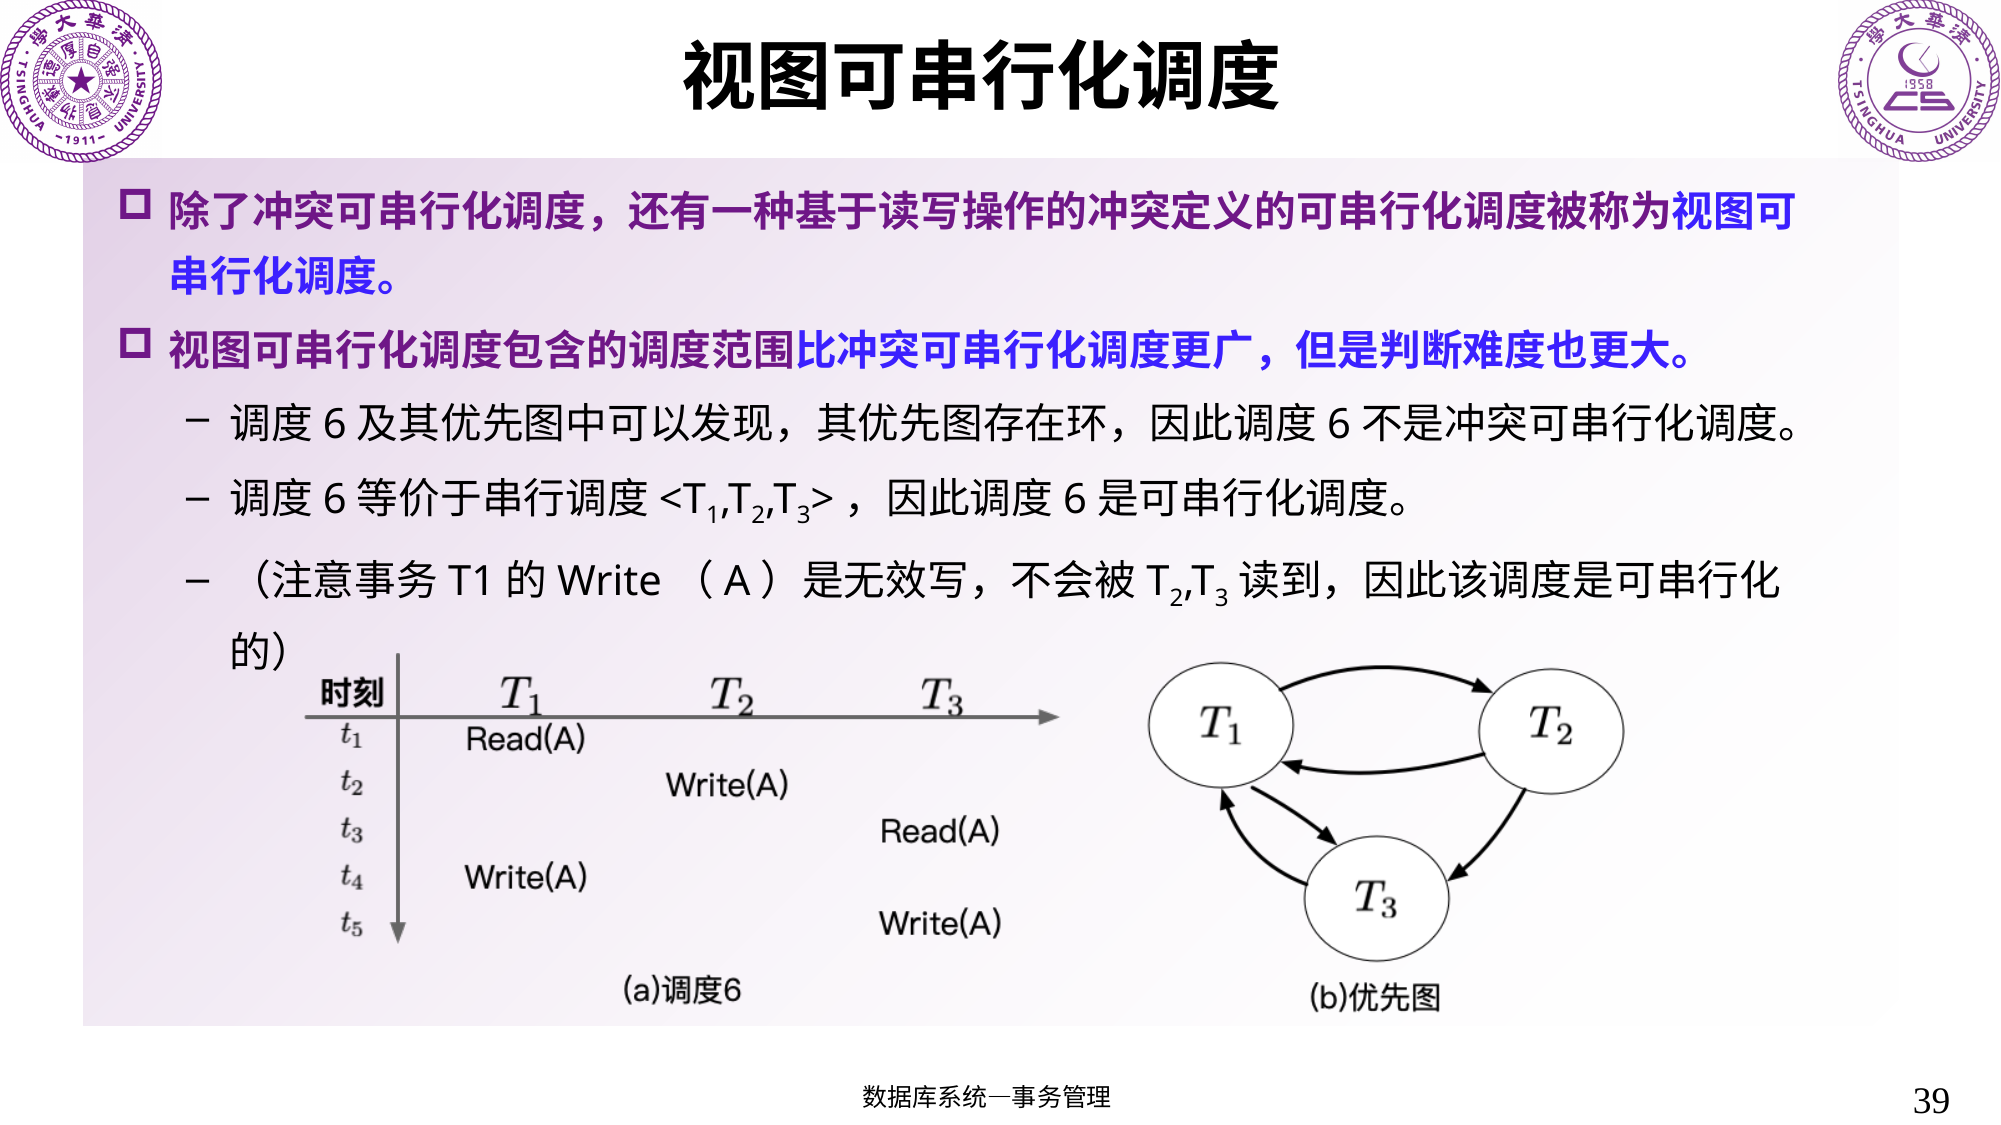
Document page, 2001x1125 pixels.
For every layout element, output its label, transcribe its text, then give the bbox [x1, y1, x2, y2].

title 视图可串行化调度 [172, 17, 1828, 130]
picture [0, 0, 162, 163]
slide_number 39 [1898, 1069, 2000, 1125]
picture [1838, 0, 2000, 162]
list 除了冲突可串行化调度，还有一种基于读写操作的冲突定义的可串行化调度被称为视图可串行化调度。 视图可串行化调度包含的调度范围比冲突可串行化调度更广，但是判断难度也更大。 调度6及其优先图中可以发现，其优先图存在环，因此调度6不是冲突可串行化调度。 调度6等价于串行调度<T1,T2,T3>，因此调度6是可串行化调度。 （注意事务T1的Write（A）是无效写，不会被T2,T3读到，因此该调度是可串行化的） [101, 162, 1827, 593]
footer 数据库系统—事务管理 [670, 1073, 1304, 1125]
text_box [83, 158, 1899, 1026]
picture [304, 652, 1625, 1026]
